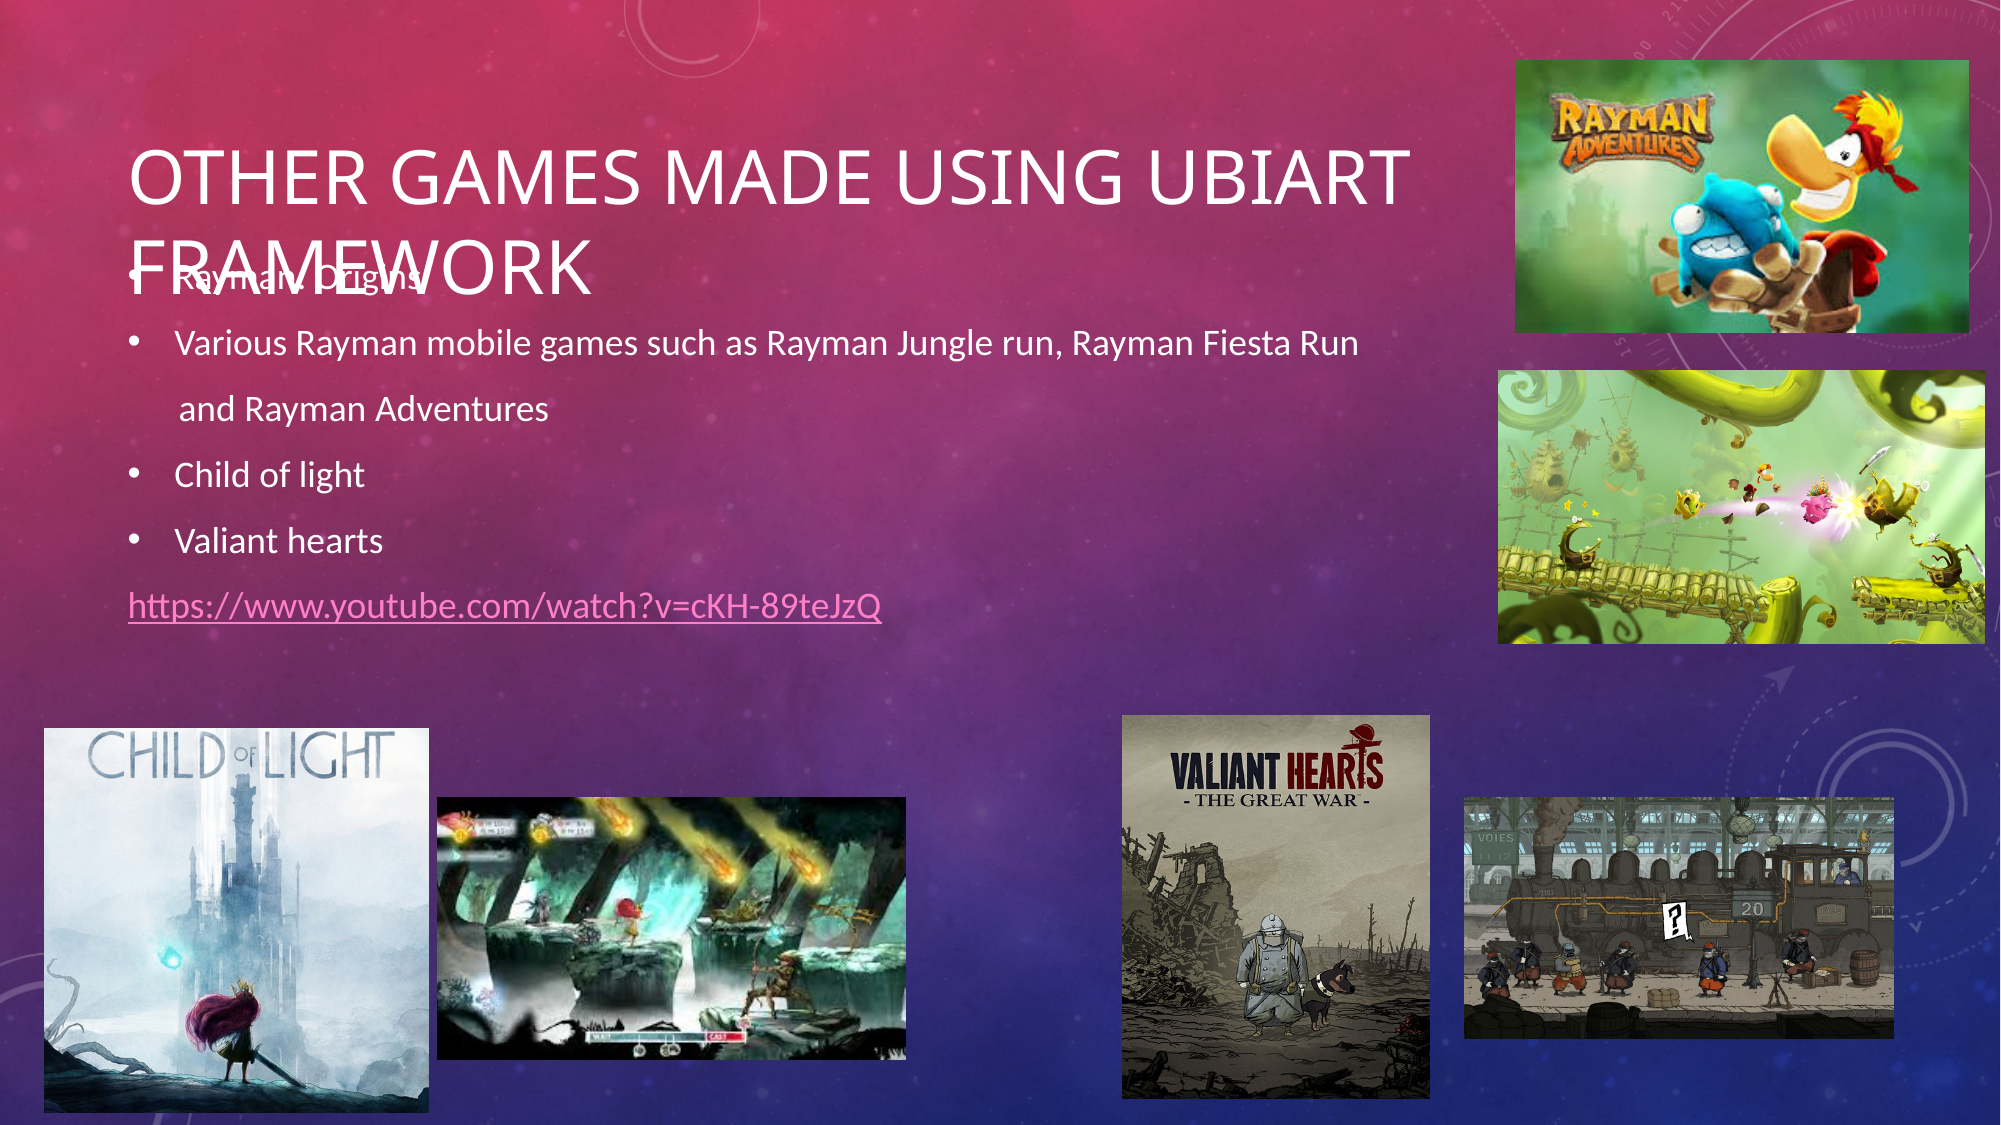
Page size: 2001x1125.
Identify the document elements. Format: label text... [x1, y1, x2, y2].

picture [0, 0, 2001, 1125]
title Other Games made using UbiArt Framework [112, 99, 1510, 339]
list Rayman: Origins Various Rayman mobile games such as Rayman Jungle run, Rayman Fiesta Run and Rayman Adventures Child of light Valiant hearts https://www.youtube.com/watch?v=cKH-89teJzQ [112, 339, 1775, 772]
